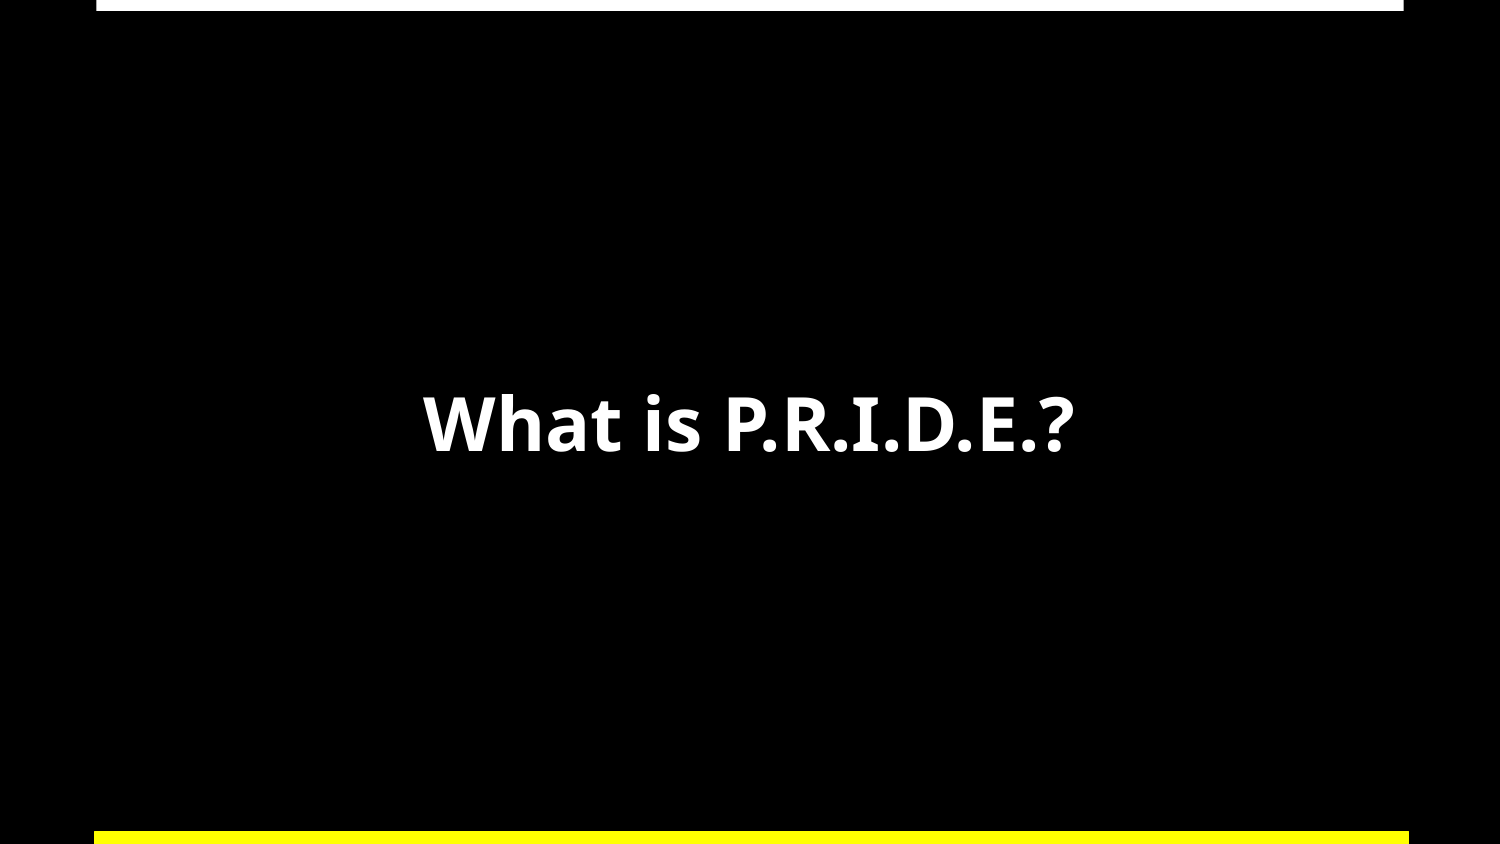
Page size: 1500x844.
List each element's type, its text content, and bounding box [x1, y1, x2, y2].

text_box [95, 831, 1409, 844]
title What is P.R.I.D.E.? [83, 315, 1417, 529]
